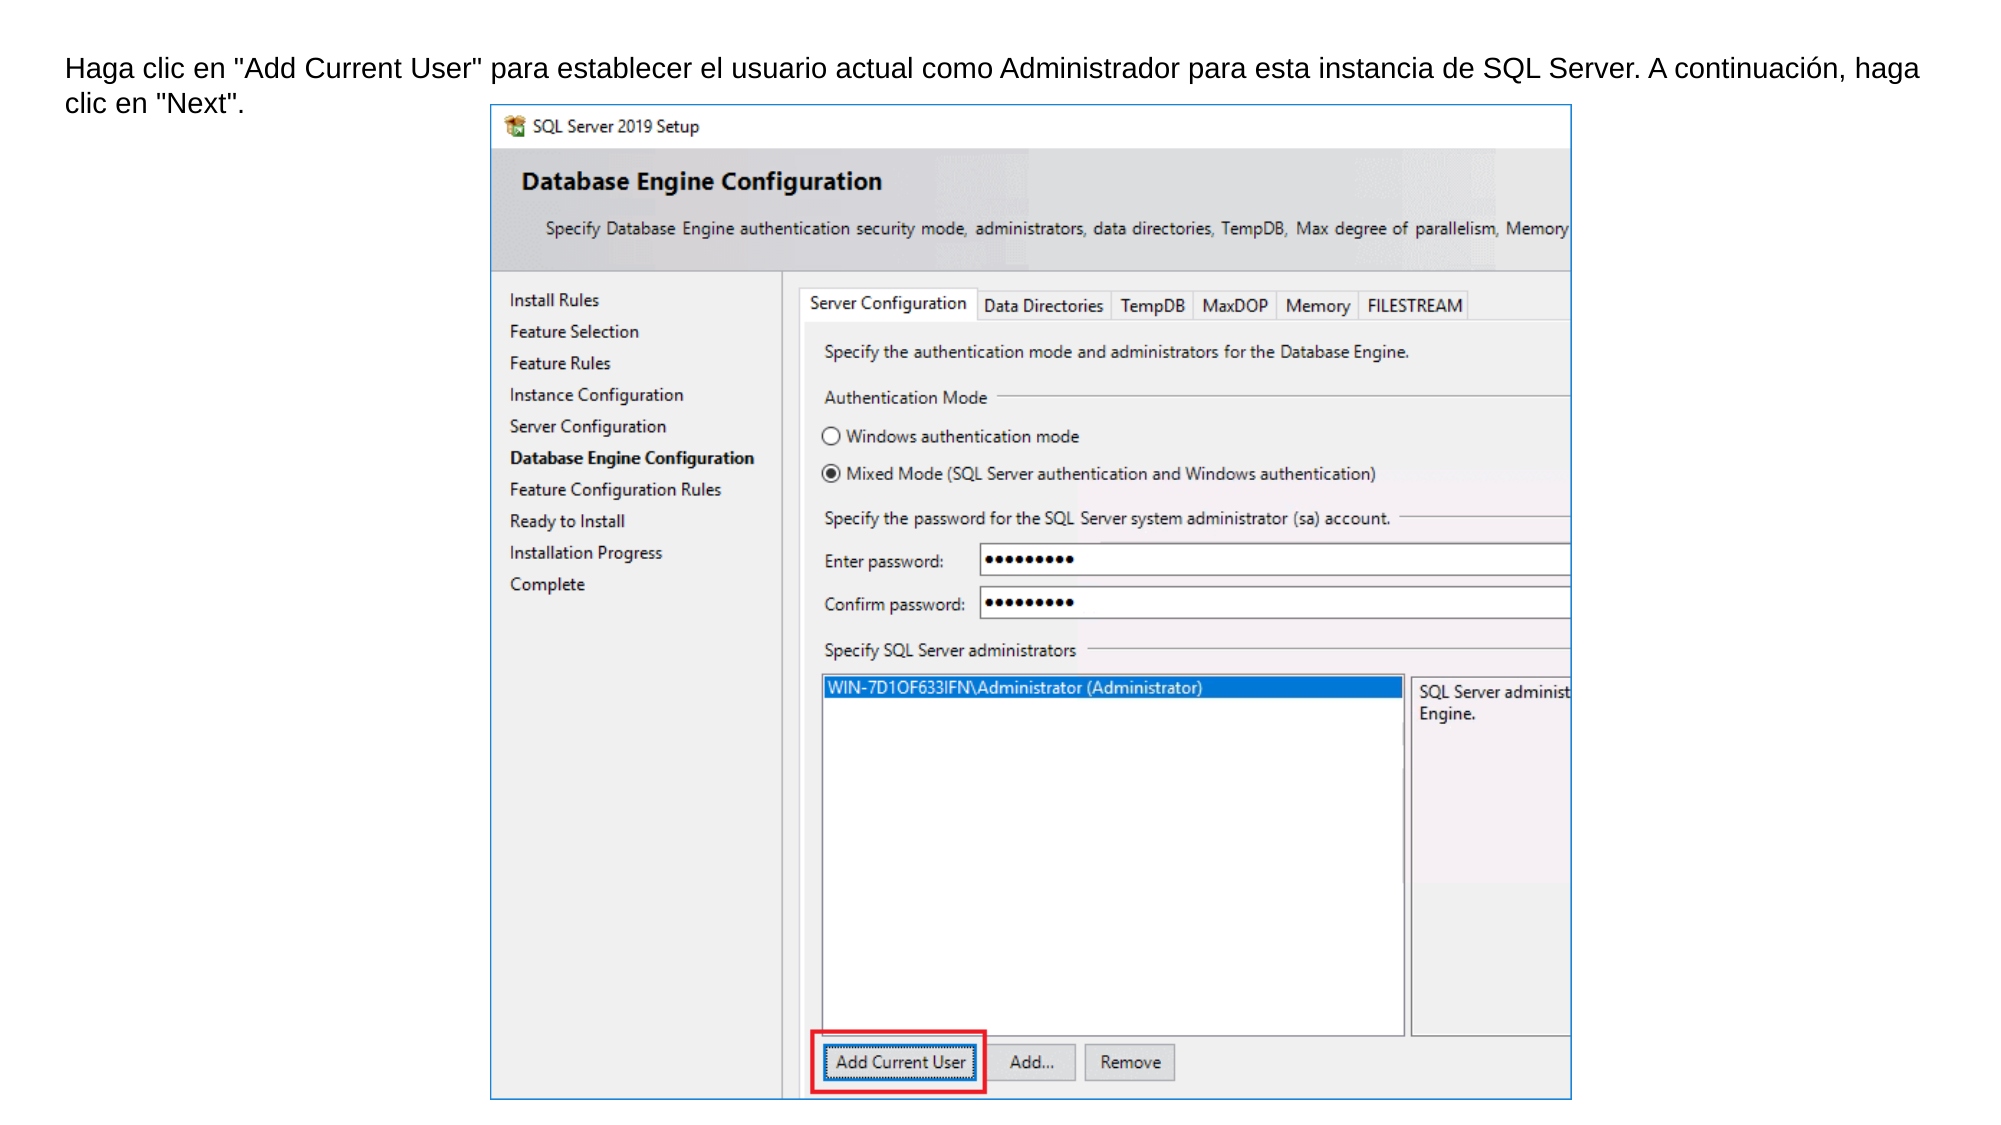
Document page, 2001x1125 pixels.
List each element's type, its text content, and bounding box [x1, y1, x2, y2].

text_box Haga clic en "Add Current User" para establecer el usuario actual como Administrador para esta instancia de SQL Server. A continuación, haga clic en "Next". [49, 42, 1958, 128]
picture [490, 103, 1572, 1101]
